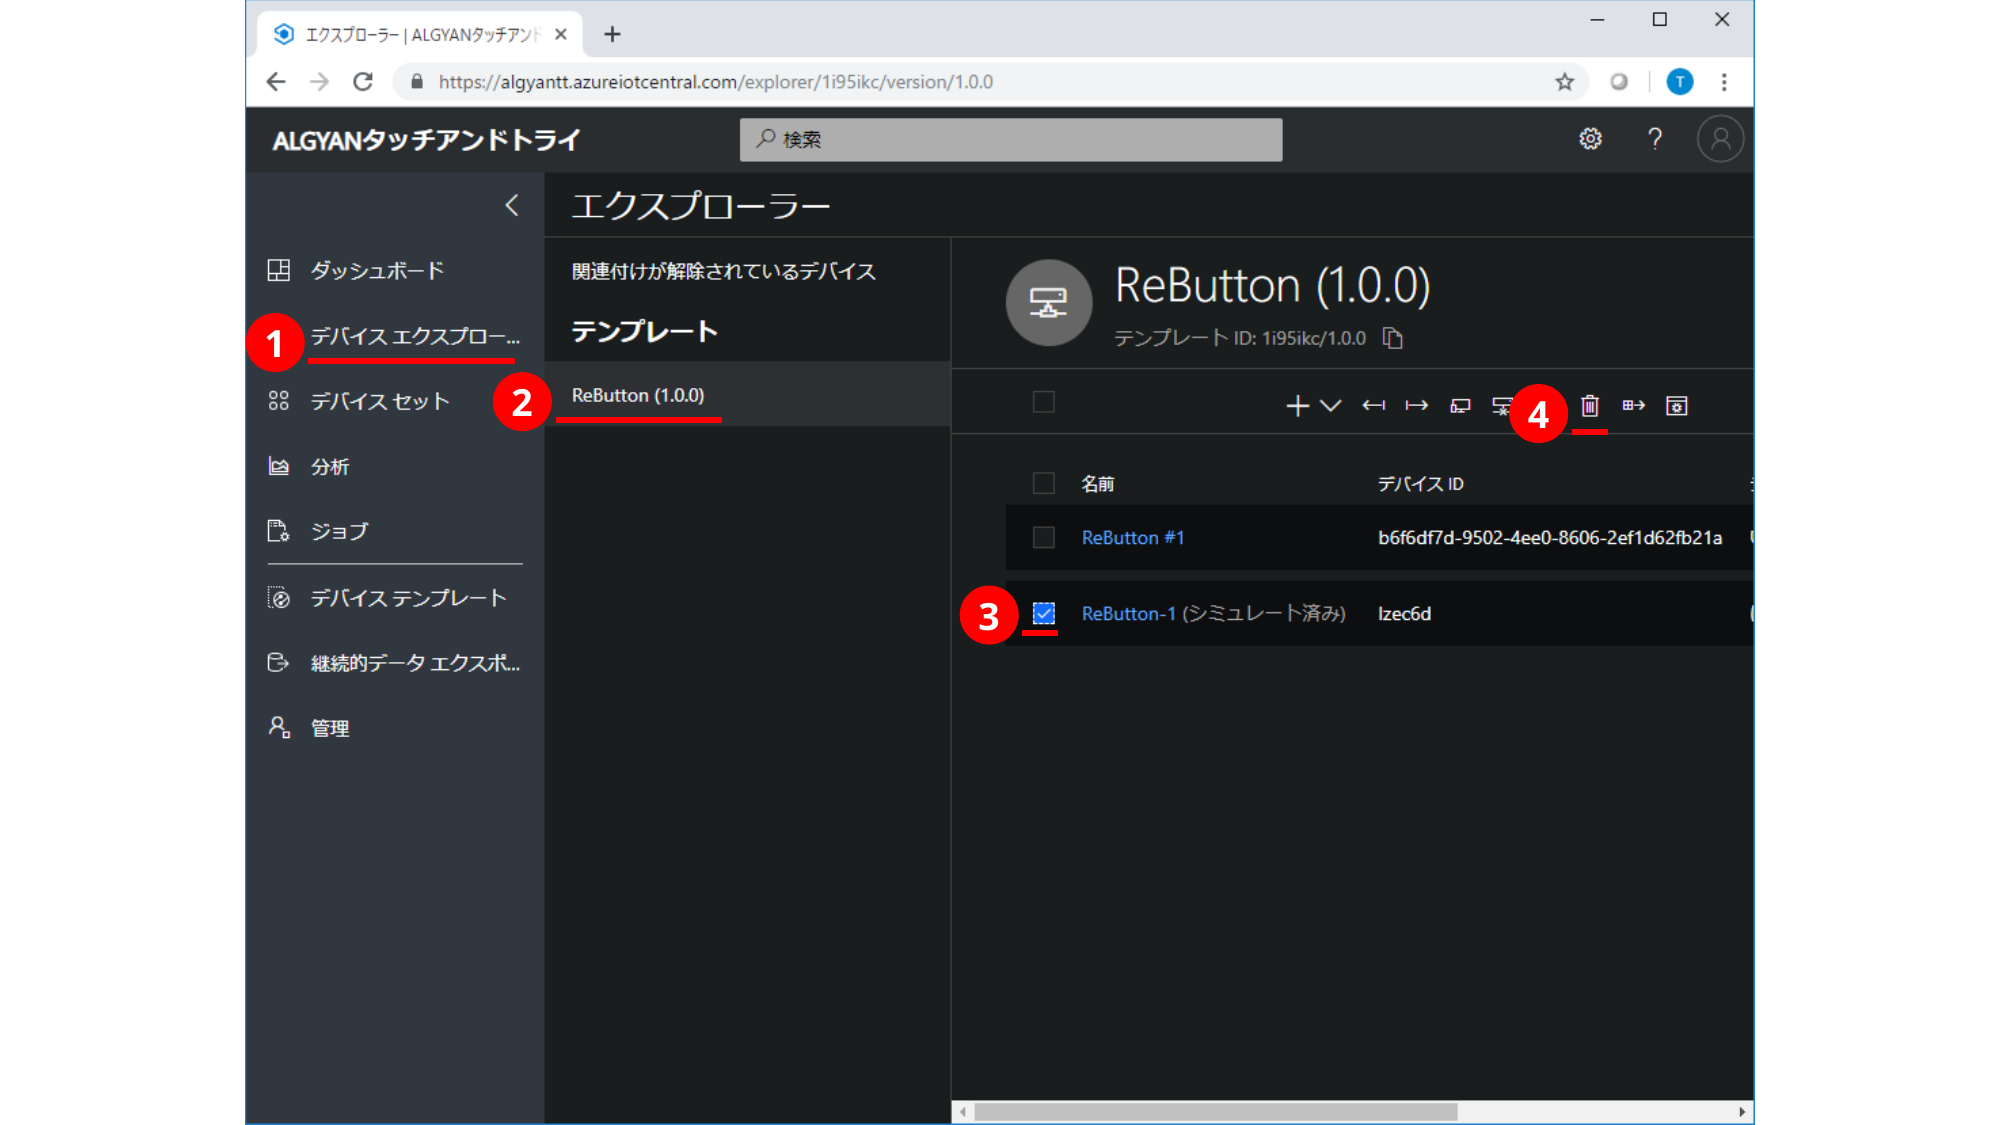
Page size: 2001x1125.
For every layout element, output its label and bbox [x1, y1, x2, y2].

picture [245, 0, 1755, 1125]
